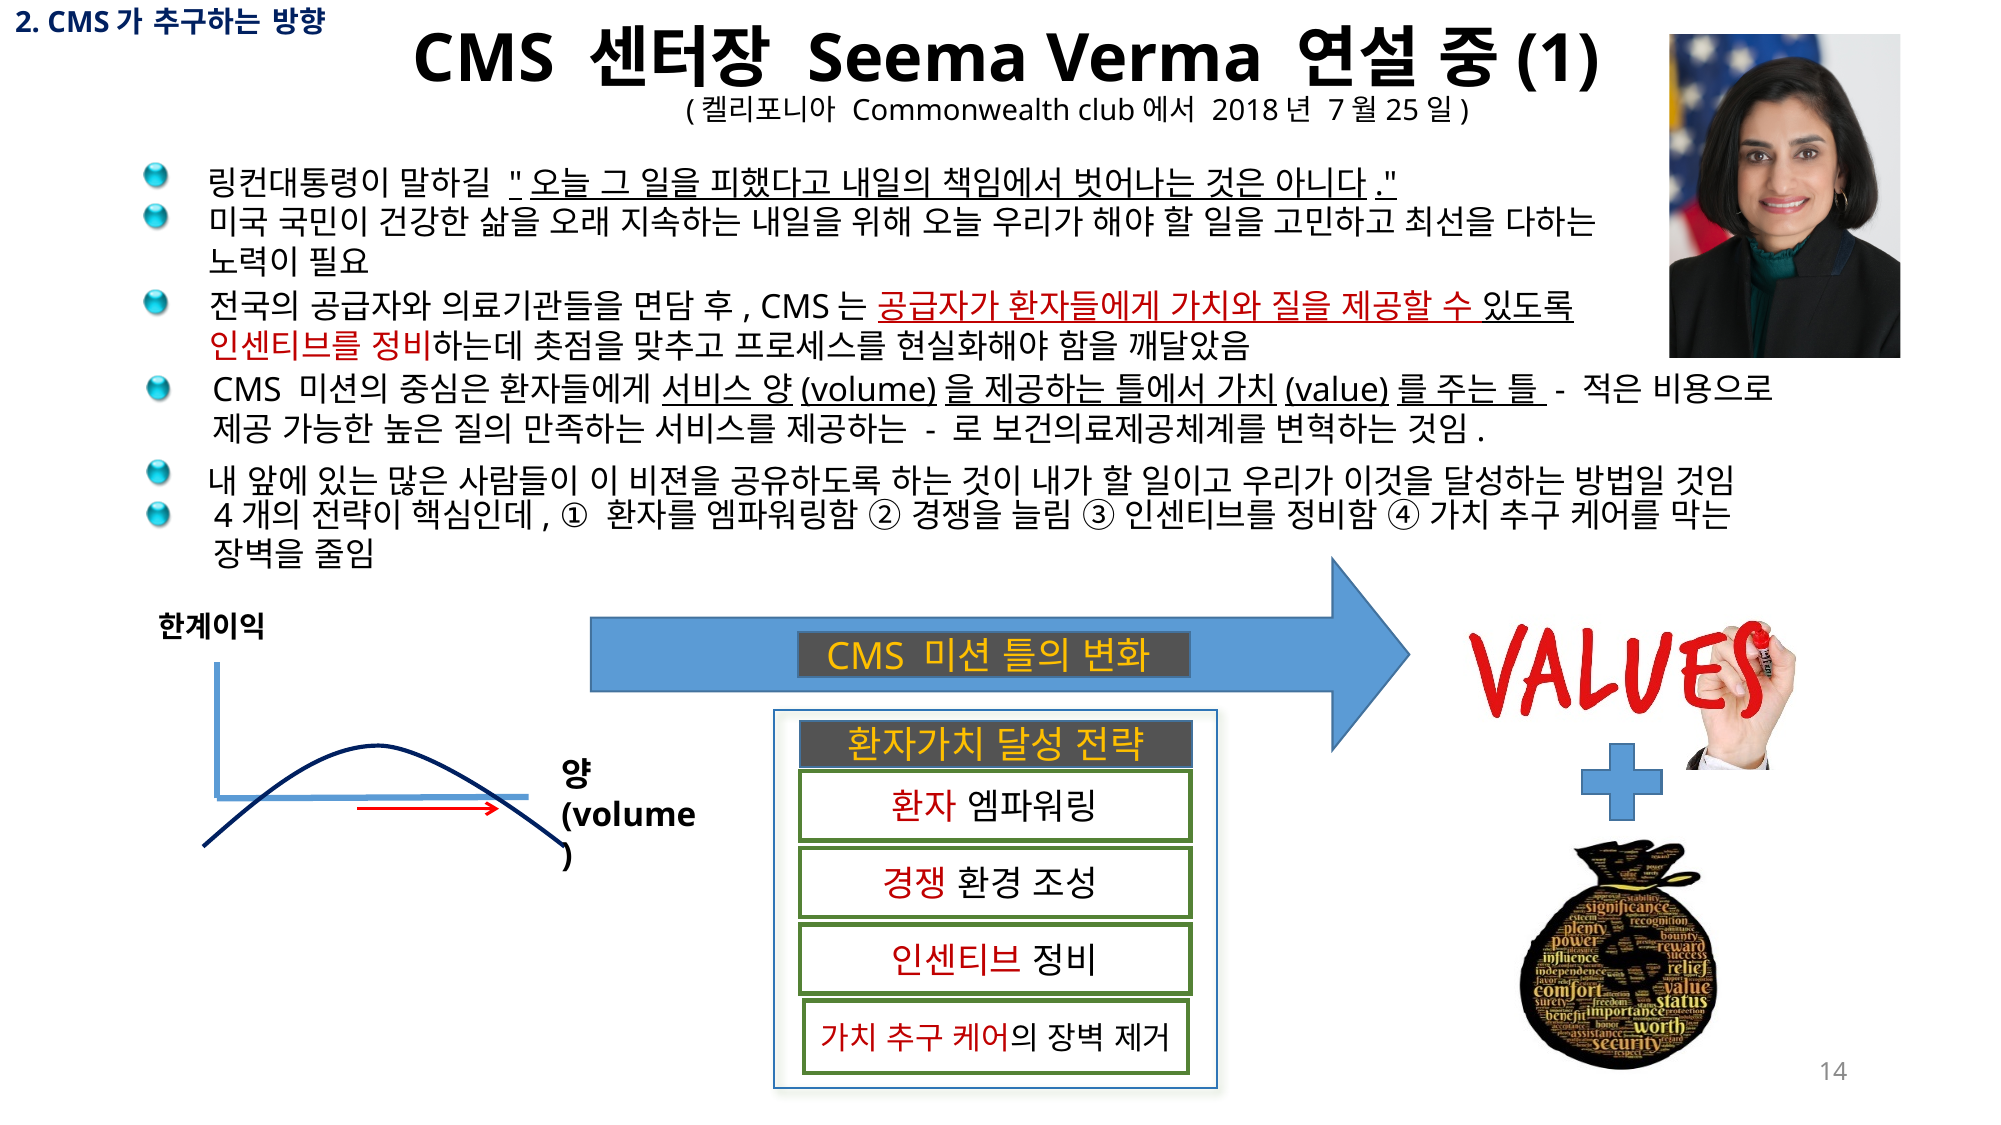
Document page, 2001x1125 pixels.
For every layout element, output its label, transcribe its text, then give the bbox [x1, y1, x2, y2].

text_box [774, 709, 1217, 1089]
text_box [143, 601, 713, 847]
picture [146, 458, 173, 488]
picture [1514, 820, 1722, 1089]
picture [143, 202, 171, 232]
title CMS 센터장 Seema Verma 연설 중(1) (켈리포니아 Commonwealth club에서 2018년 7월25일) [143, 16, 1869, 135]
picture [1447, 537, 1797, 770]
footer 2. CMS가 추구하는 방향 [0, 5, 403, 36]
text_box CMS 미션의 중심은 환자들에게 서비스 양(volume)을 제공하는 틀에서 가치(value)를 주는 틀 - 적은 비용으로 제공 가능한 높은 질의 만족하는 서비스를 제공하는 - 로 보건의료제공체계를 변혁하는 것임. [197, 366, 1803, 448]
text_box [1581, 770, 1663, 820]
text_box 내 앞에 있는 많은 사람들이 이 비젼을 공유하도록 하는 것이 내가 할 일이고 우리가 이것을 달성하는 방법일 것임 [192, 448, 1922, 504]
text_box 4개의 전략이 핵심인데, ① 환자를 엠파워링함 ② 경쟁을 늘림 ③ 인센티브를 정비함 ④ 가치 추구 케어를 막는 장벽을 줄임 [198, 504, 1805, 576]
picture [146, 374, 173, 404]
picture [143, 288, 171, 318]
text_box [713, 556, 1411, 753]
picture [143, 161, 171, 191]
slide_number 14 [1412, 1042, 1863, 1103]
text_box 전국의 공급자와 의료기관들을 면담 후, CMS는 공급자가 환자들에게 가치와 질을 제공할 수 있도록 인센티브를 정비하는데 촛점을 맞추고 프로세스를 현실화해야 함을 깨달았음 [194, 283, 1694, 367]
picture [146, 500, 173, 530]
text_box 미국 국민이 건강한 삶을 오래 지속하는 내일을 위해 오늘 우리가 해야 할 일을 고민하고 최선을 다하는 노력이 필요 [192, 206, 1669, 278]
text_box 링컨대통령이 말하길 "오늘 그 일을 피했다고 내일의 책임에서 벗어나는 것은 아니다." [192, 150, 1669, 206]
picture [1669, 33, 1901, 358]
text_box CMS 미션 틀의 변화 [797, 631, 1191, 678]
